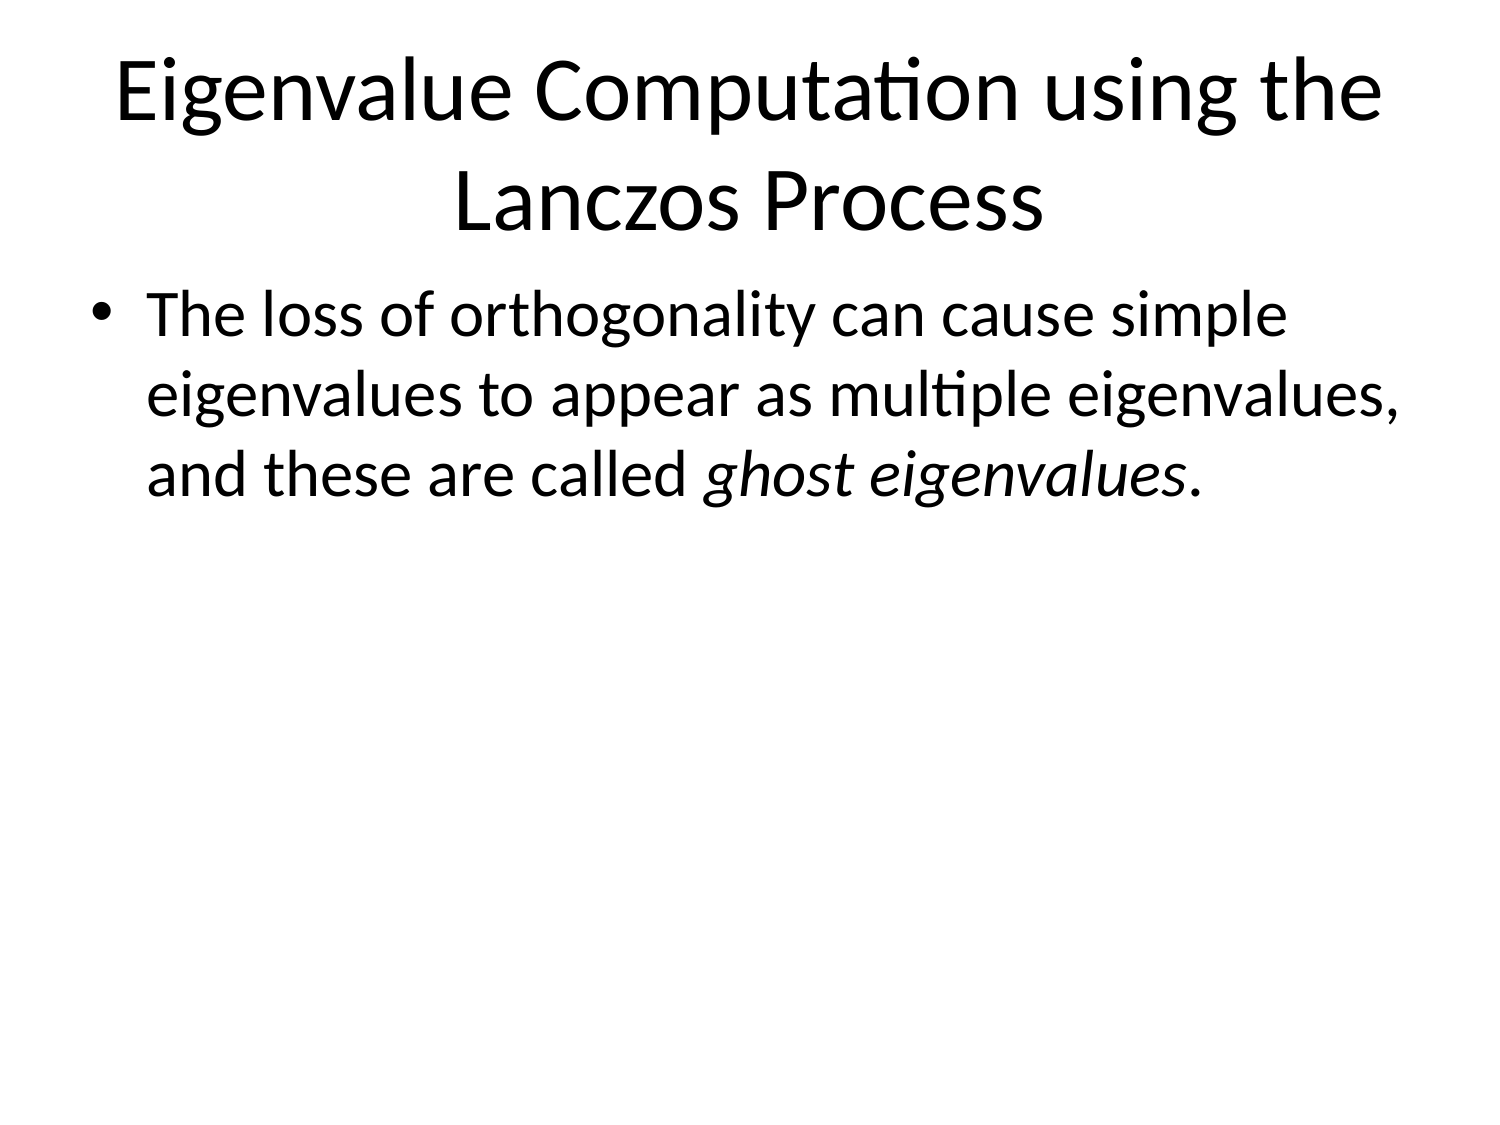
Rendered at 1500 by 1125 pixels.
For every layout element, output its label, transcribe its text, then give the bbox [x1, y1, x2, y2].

title Eigenvalue Computation using the Lanczos Process [75, 45, 1425, 233]
list The loss of orthogonality can cause simple eigenvalues to appear as multiple eigenvalues, and these are called ghost eigenvalues. [75, 262, 1425, 1005]
